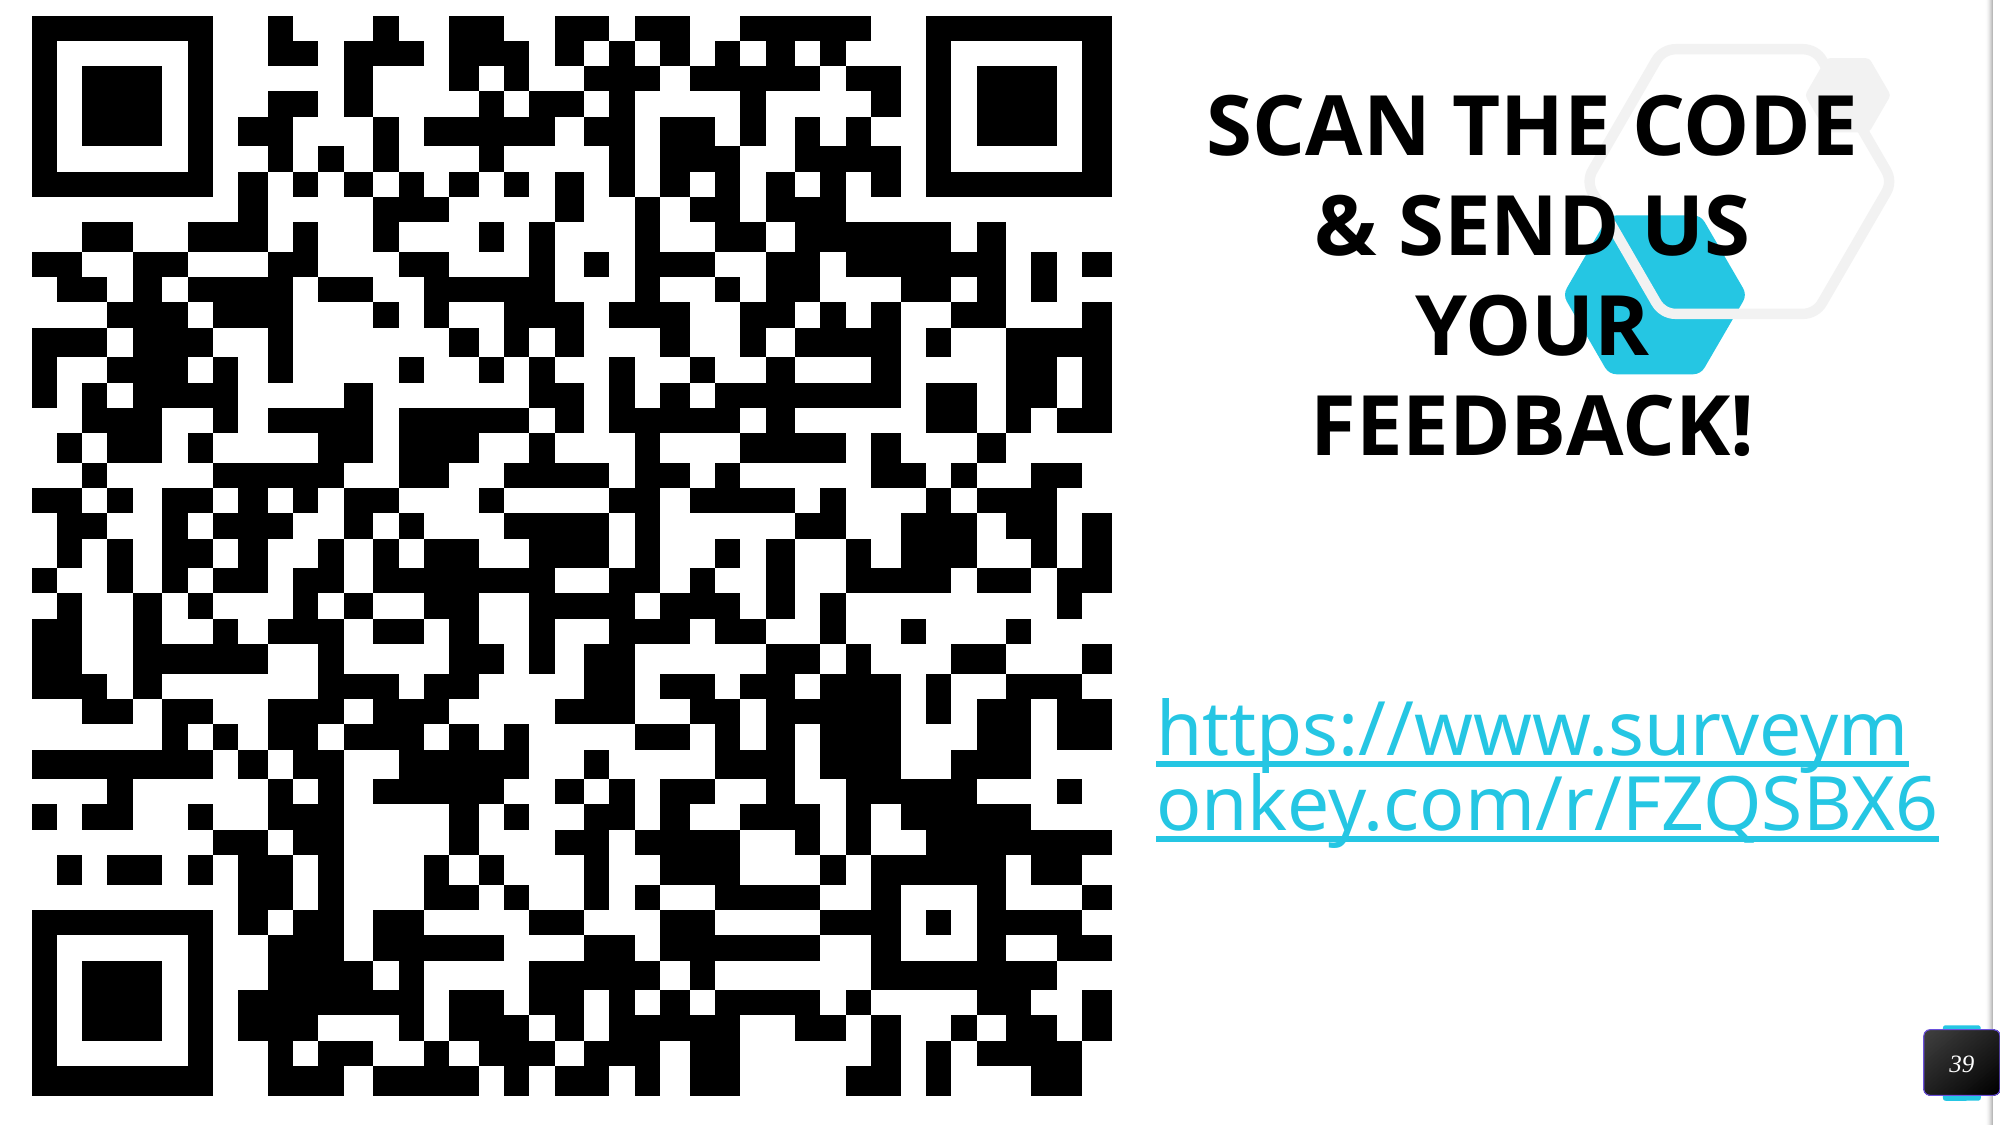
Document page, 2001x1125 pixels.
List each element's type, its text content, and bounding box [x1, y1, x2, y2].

text_box SCAN THE CODE & SEND US YOUR FEEDBACK! [1173, 64, 1893, 480]
text_box https://www.surveymonkey.com/r/FZQSBX6 [1141, 673, 1968, 791]
text_box 39 [1923, 1029, 2000, 1096]
picture [32, 16, 1112, 1096]
